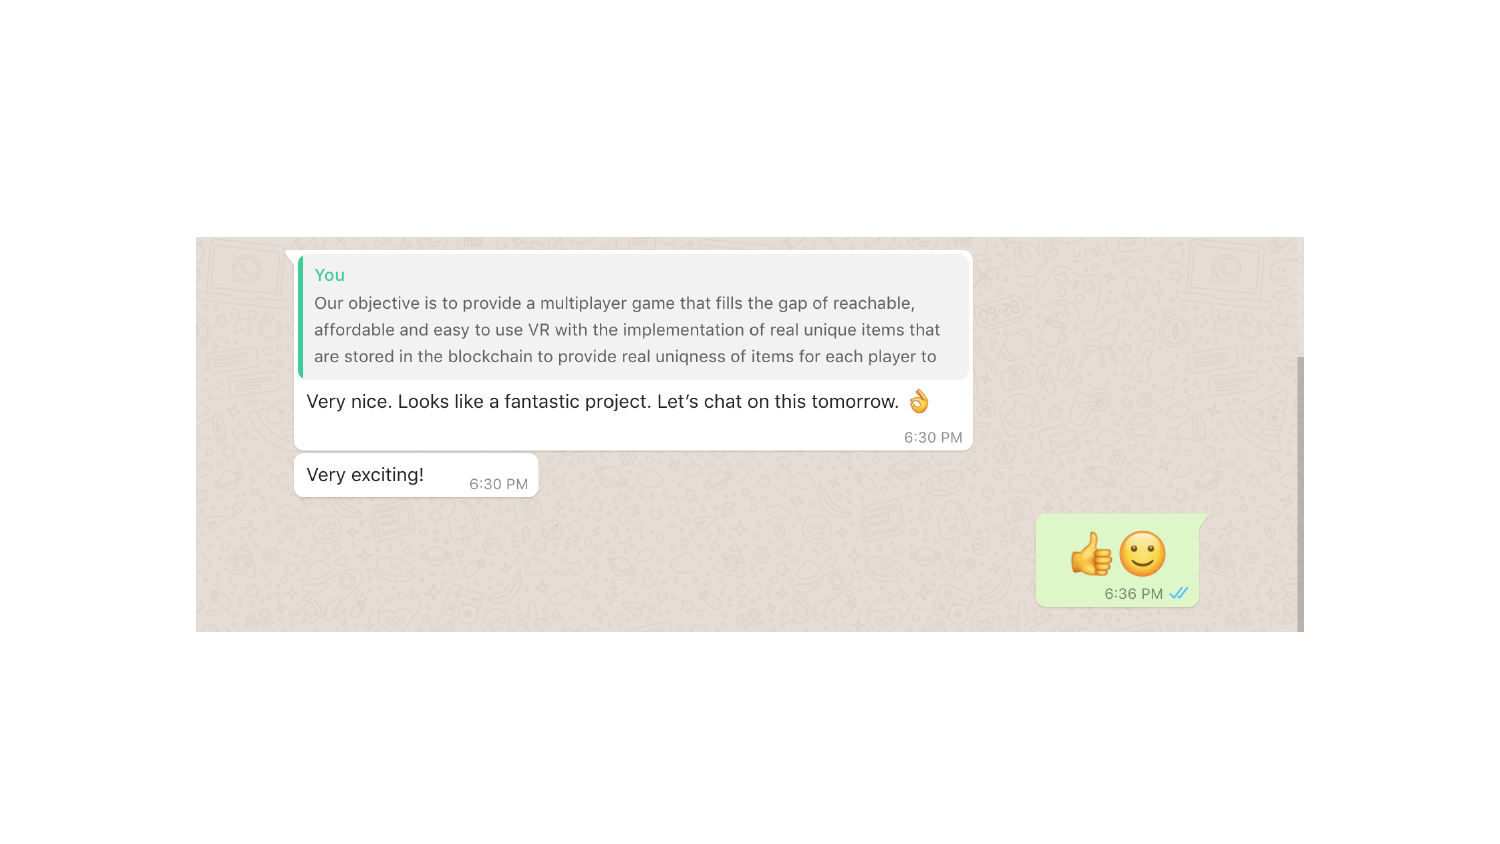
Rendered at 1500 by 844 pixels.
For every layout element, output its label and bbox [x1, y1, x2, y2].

picture [195, 236, 1304, 633]
